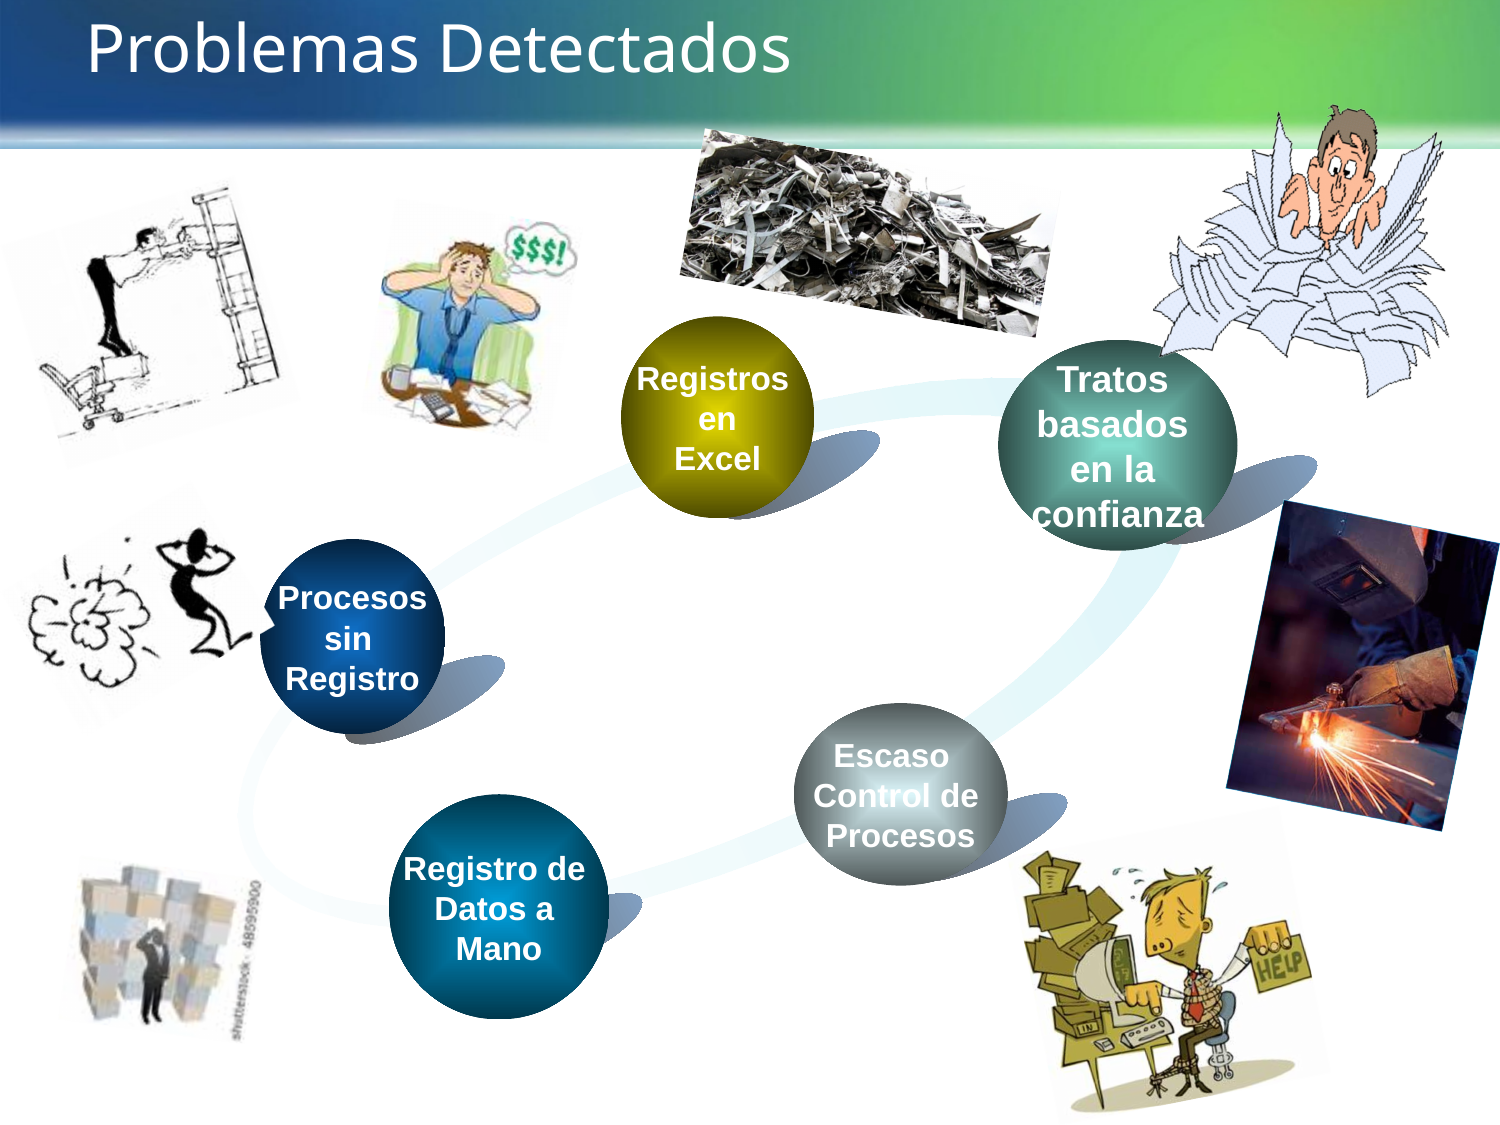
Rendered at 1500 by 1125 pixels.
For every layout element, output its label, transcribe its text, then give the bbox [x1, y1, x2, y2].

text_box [204, 316, 1326, 1020]
picture [0, 0, 1500, 427]
picture [1251, 509, 1499, 831]
picture [60, 857, 256, 1043]
picture [1030, 829, 1330, 1124]
picture [2, 177, 275, 469]
picture [2, 482, 248, 736]
picture [376, 198, 582, 430]
text_box Problemas Detectados [53, 0, 1429, 93]
